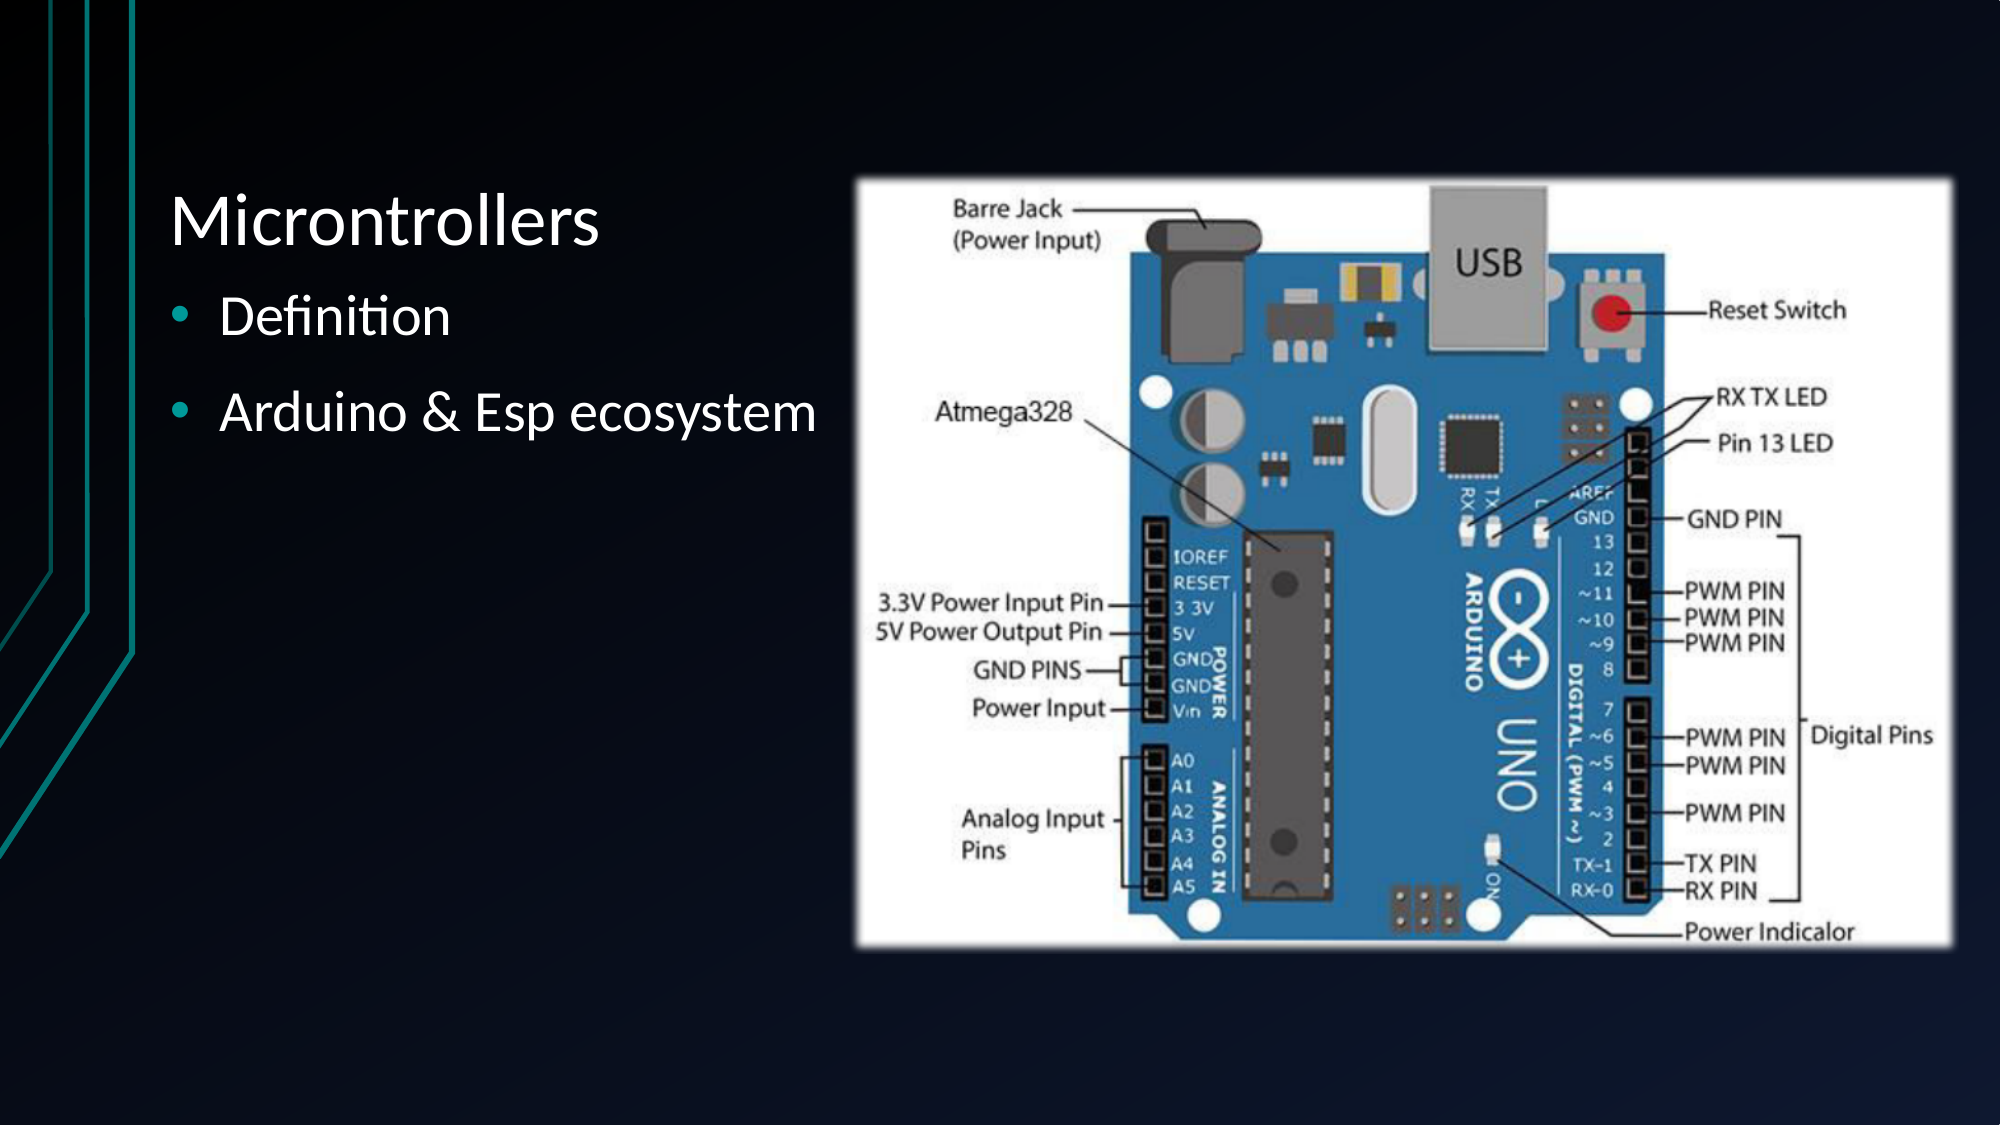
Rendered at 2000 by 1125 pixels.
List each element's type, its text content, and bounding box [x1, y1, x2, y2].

picture [849, 170, 1959, 954]
list Definition Arduino & Esp ecosystem [149, 275, 983, 1008]
title Microntrollers [149, 70, 1850, 272]
